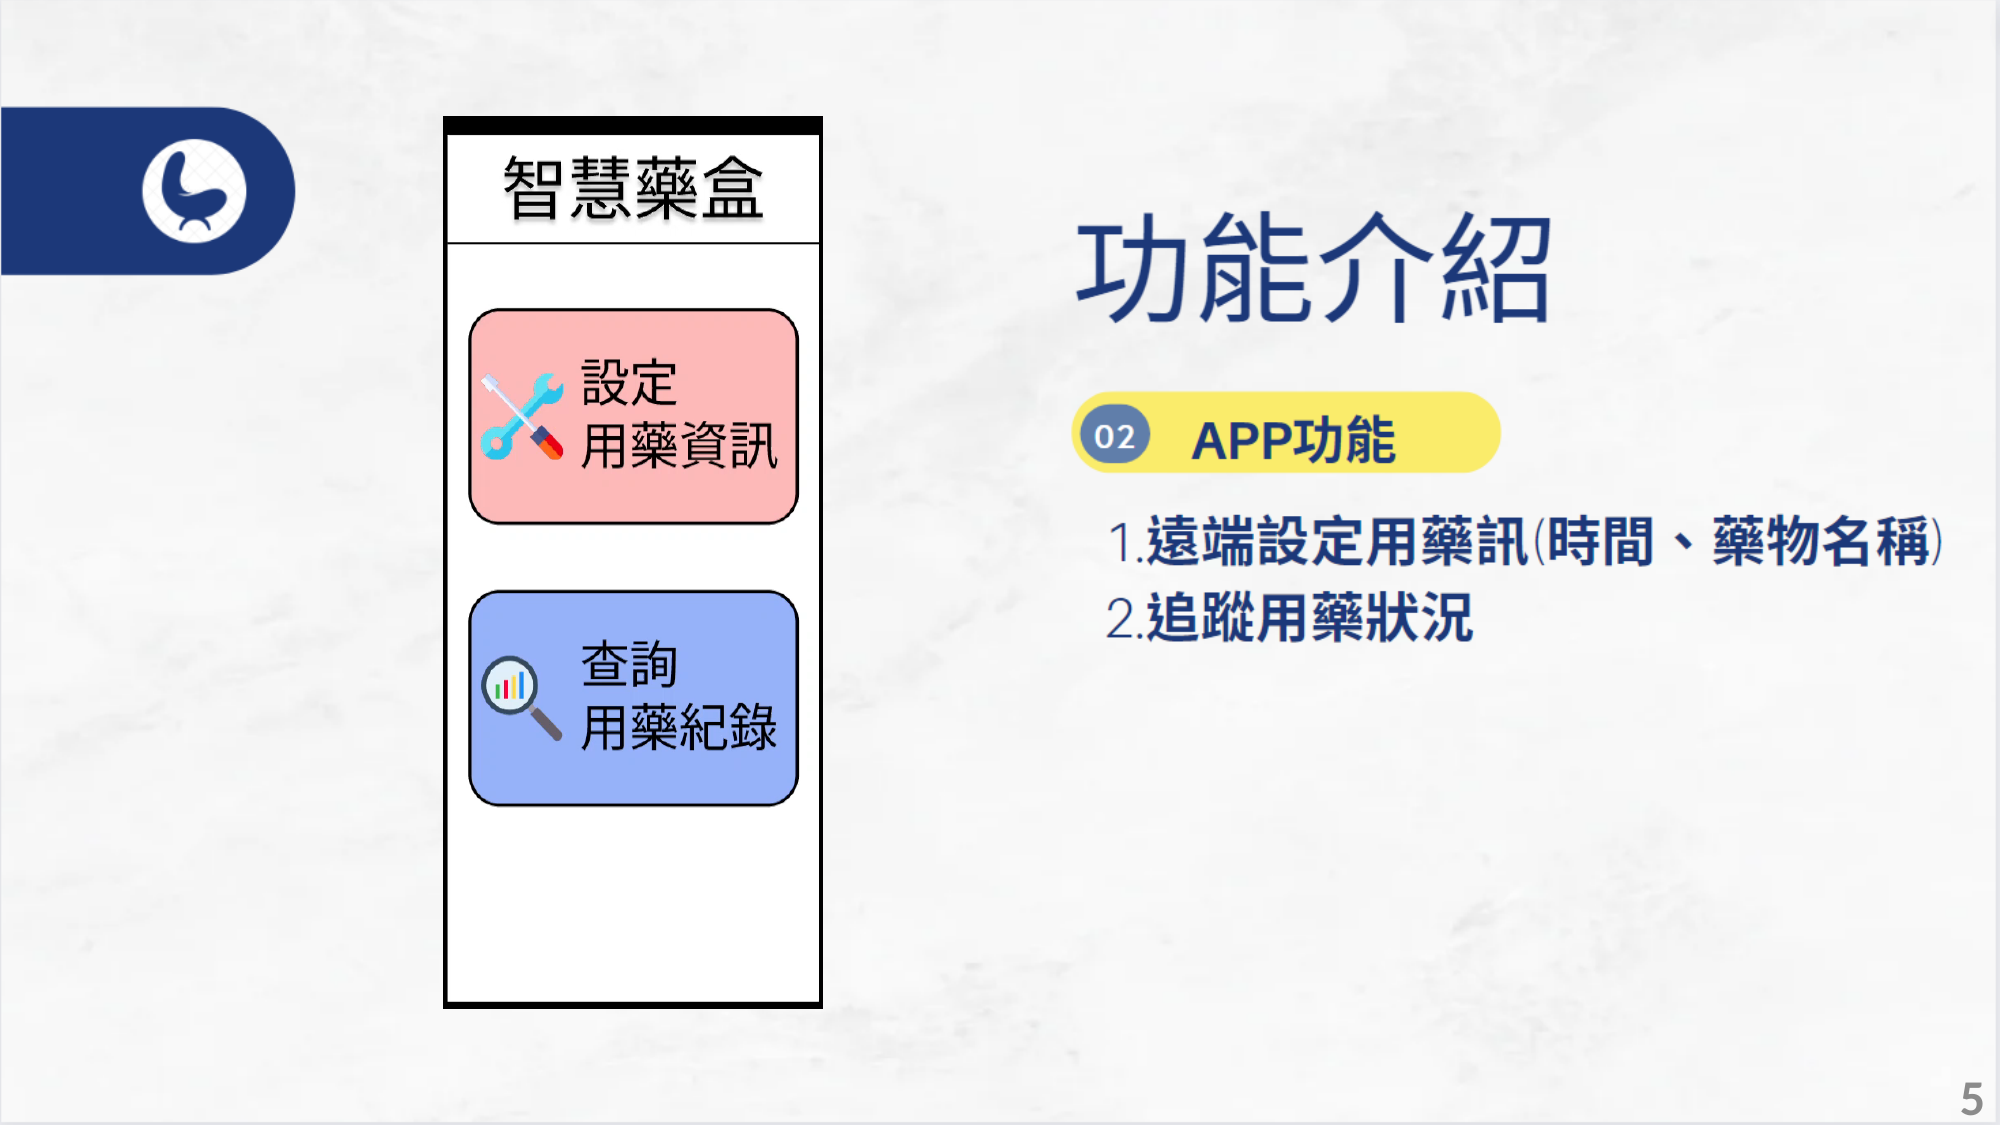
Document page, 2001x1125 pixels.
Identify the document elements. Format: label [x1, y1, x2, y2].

picture [0, 0, 2000, 1125]
text_box [442, 115, 824, 1010]
